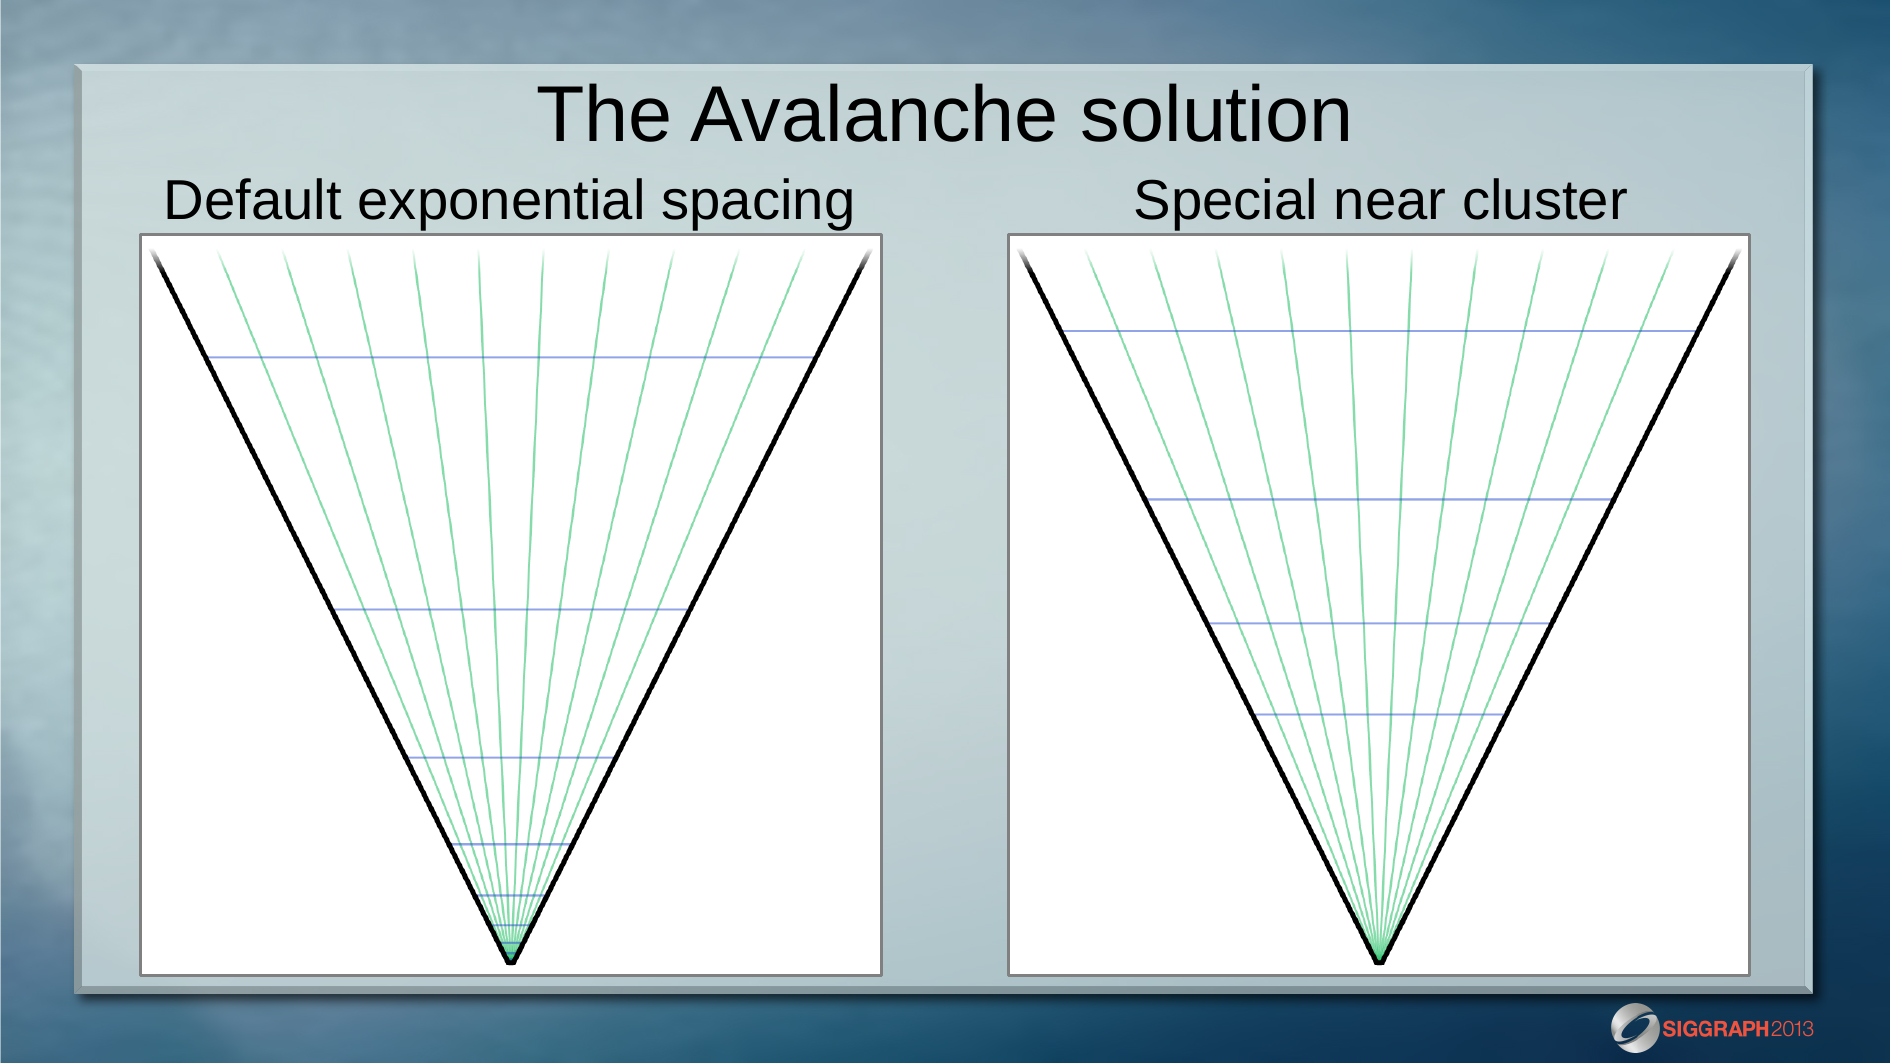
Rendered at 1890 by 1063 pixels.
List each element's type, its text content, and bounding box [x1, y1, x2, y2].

list Special near cluster [965, 165, 1797, 993]
list Default exponential spacing [94, 165, 925, 993]
picture [0, 0, 1890, 1063]
title The Avalanche solution [94, 59, 1796, 166]
